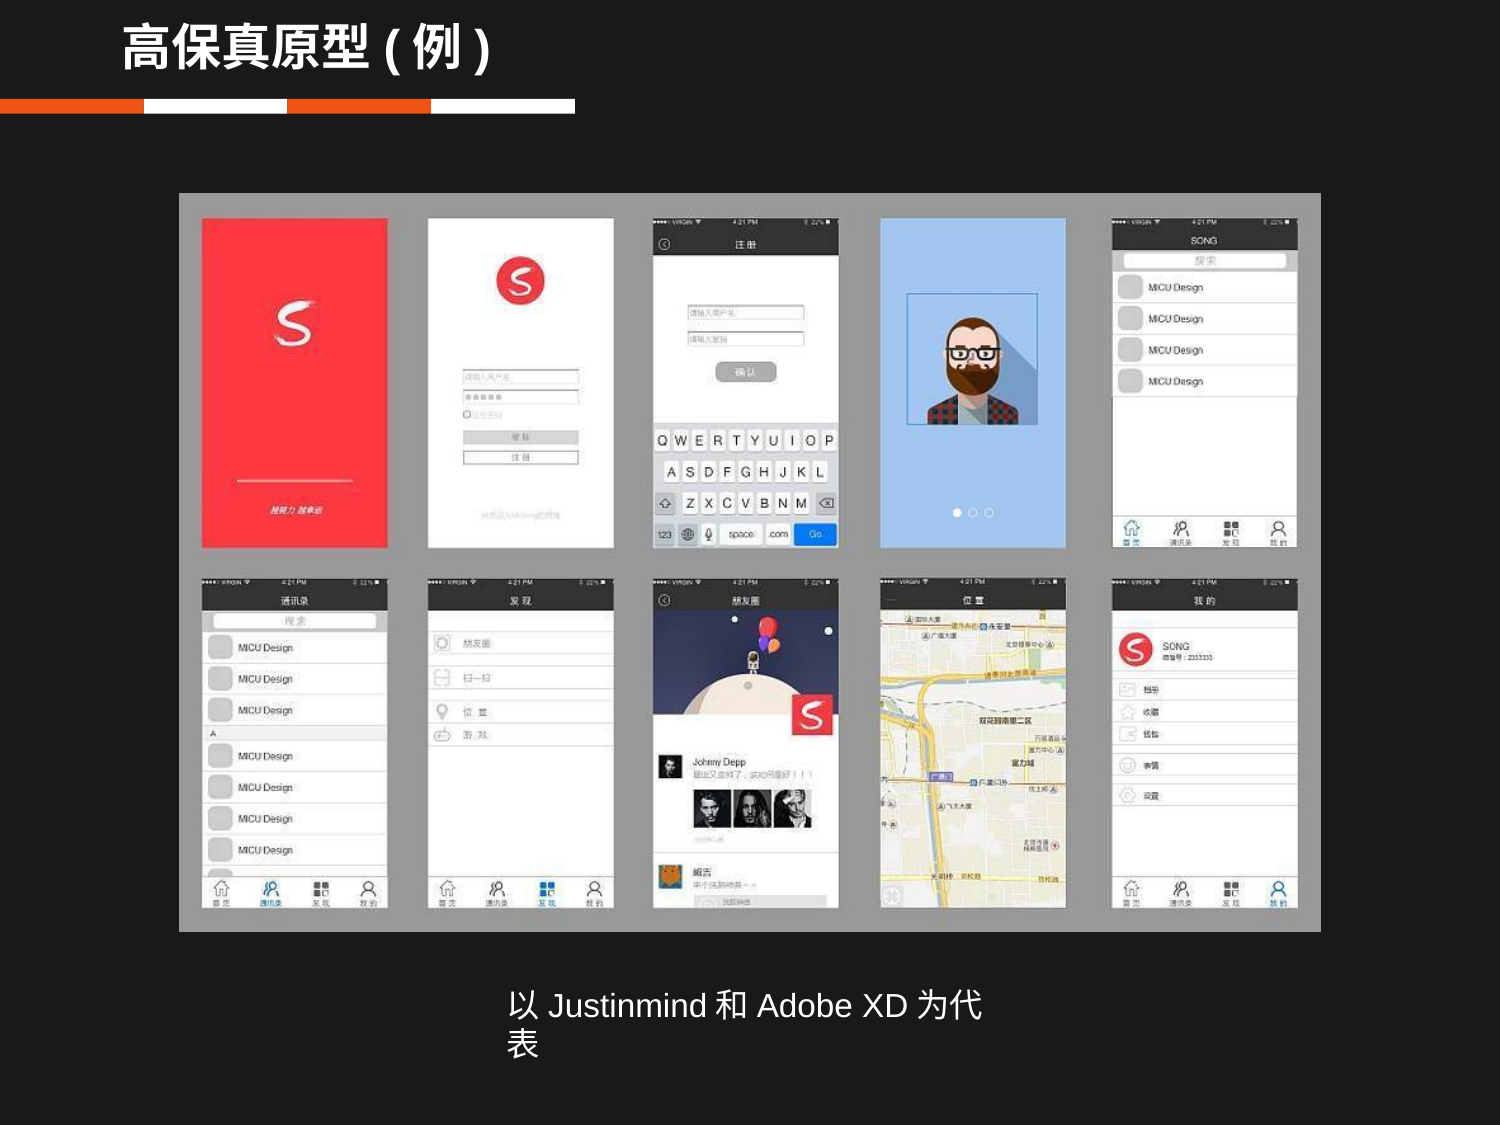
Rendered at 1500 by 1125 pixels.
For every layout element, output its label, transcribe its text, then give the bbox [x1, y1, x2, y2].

picture [179, 193, 1321, 932]
text_box [286, 98, 432, 115]
text_box 以Justinmind和Adobe XD为代表 [492, 976, 1008, 1047]
text_box 高保真原型(例) [0, 0, 613, 92]
text_box [432, 98, 576, 115]
text_box [0, 98, 145, 115]
text_box [145, 98, 286, 115]
